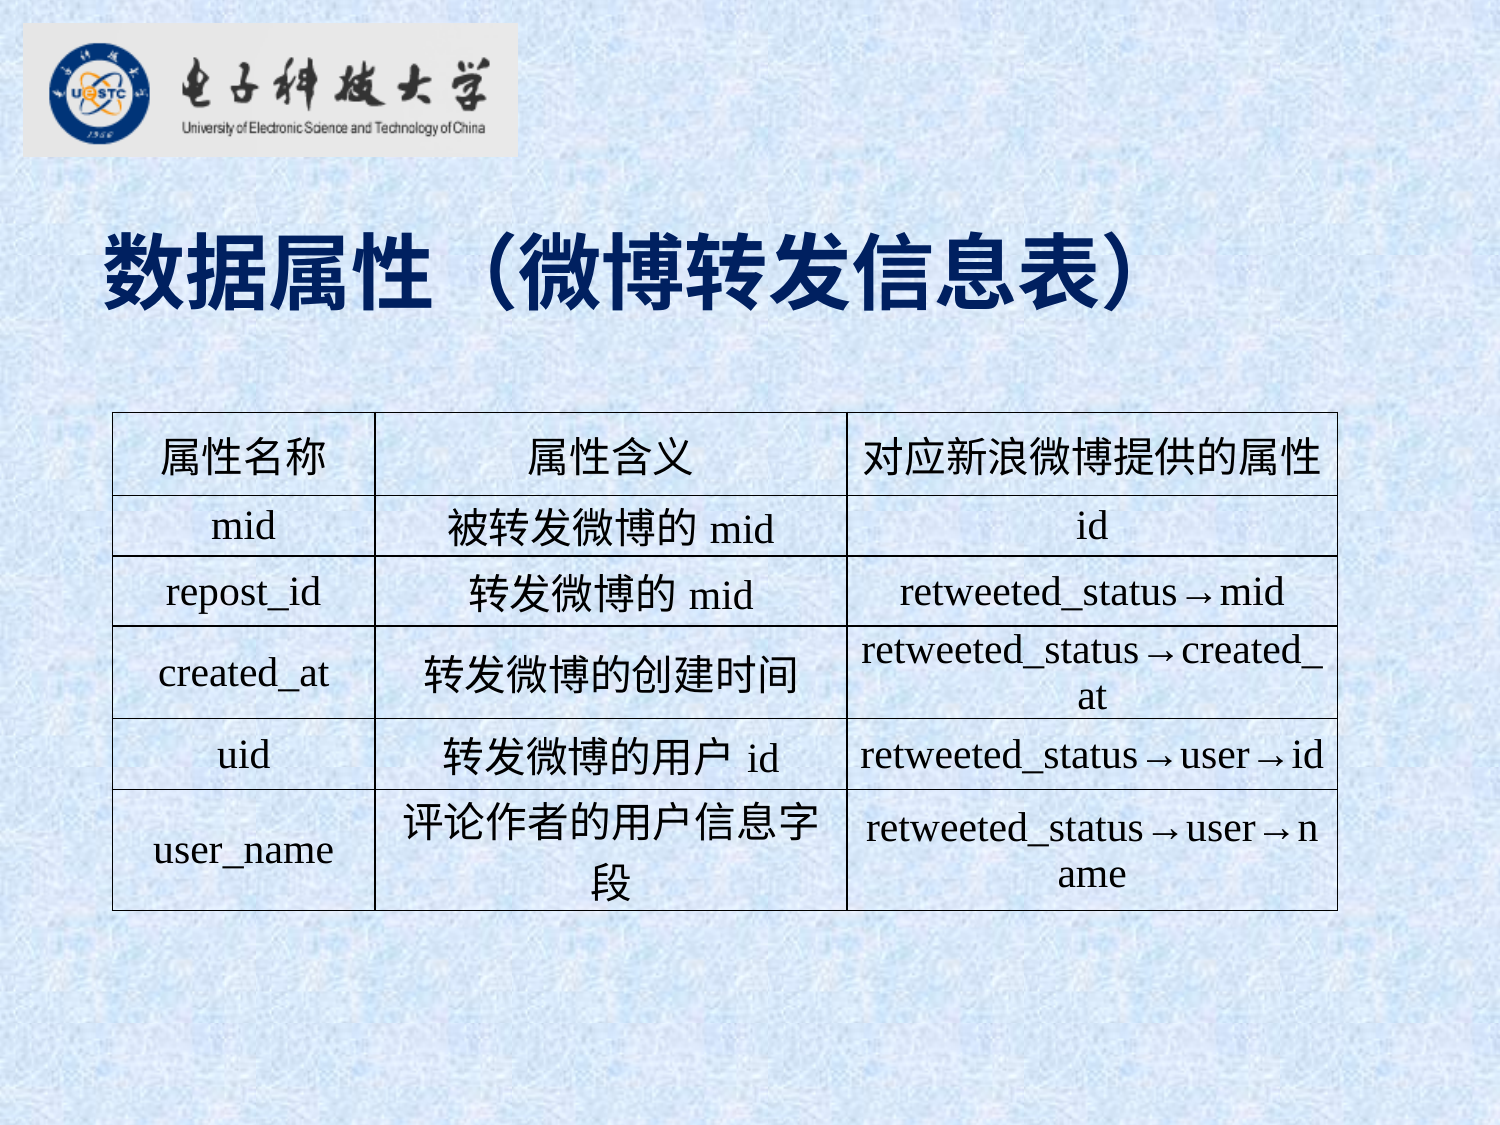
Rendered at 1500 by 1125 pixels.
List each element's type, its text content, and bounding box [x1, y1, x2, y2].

table_header 对应新浪微博提供的属性 [848, 413, 1337, 495]
table_header 属性含义 [376, 413, 846, 495]
table_cell retweeted_status→mid [848, 557, 1337, 625]
table_cell 被转发微博的mid [376, 496, 846, 555]
table_cell mid [113, 496, 374, 555]
table_cell user_name [113, 790, 374, 910]
table_cell created_at [113, 627, 374, 718]
table_header 属性名称 [113, 413, 374, 495]
table_cell 转发微博的mid [376, 557, 846, 625]
table_cell 转发微博的创建时间 [376, 627, 846, 718]
table_cell retweeted_status→user→id [848, 719, 1337, 789]
title 数据属性（微博转发信息表） [87, 212, 1200, 360]
table_cell retweeted_status→created_at [848, 627, 1337, 718]
table_cell id [848, 496, 1337, 555]
picture [0, 0, 1500, 1125]
table_cell uid [113, 719, 374, 789]
table_cell repost_id [113, 557, 374, 625]
table_cell retweeted_status→user→name [848, 790, 1337, 910]
table_cell 评论作者的用户信息字段 [376, 790, 846, 910]
table_cell 转发微博的用户id [376, 719, 846, 789]
